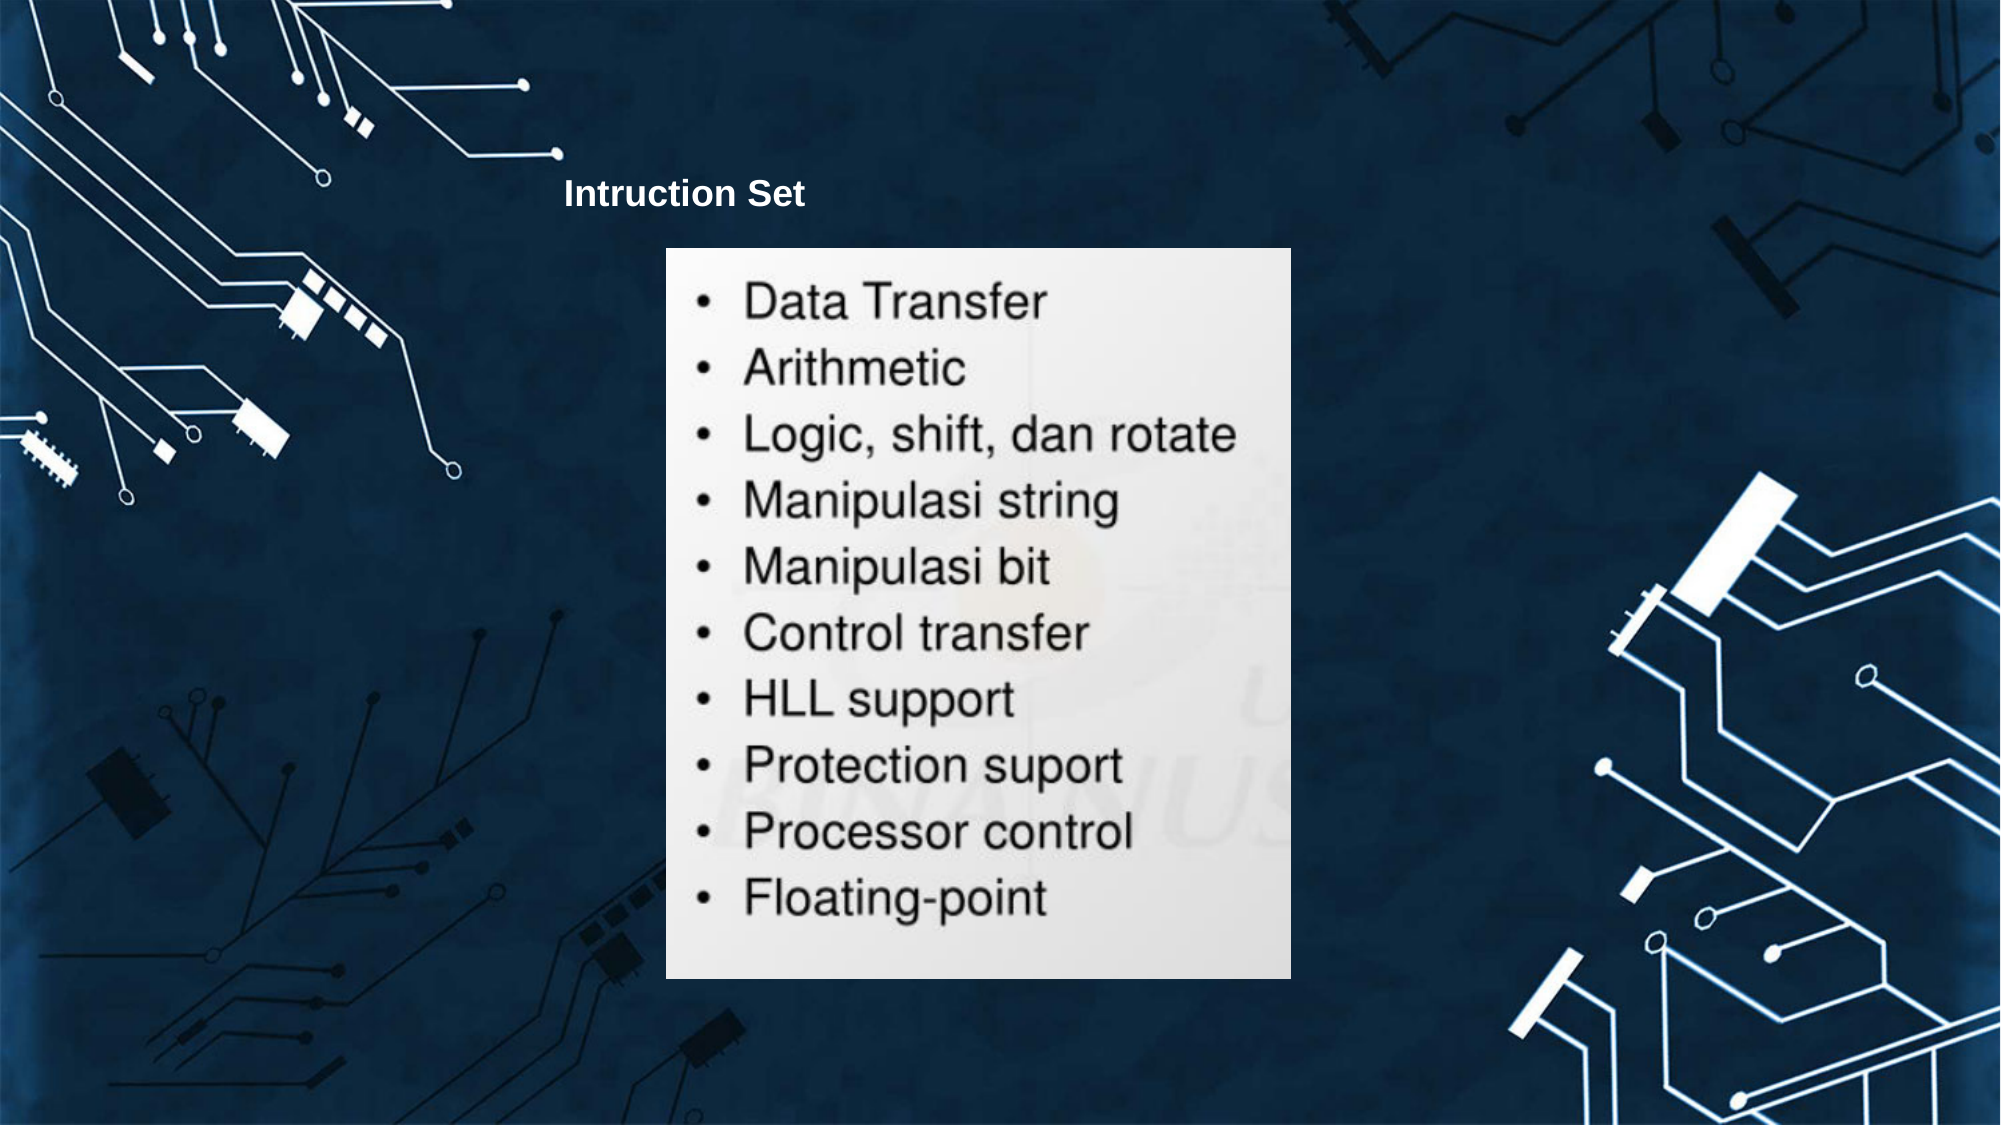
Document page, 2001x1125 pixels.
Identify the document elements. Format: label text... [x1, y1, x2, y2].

text_box Intruction Set [549, 161, 1549, 222]
picture [0, 0, 2001, 1125]
